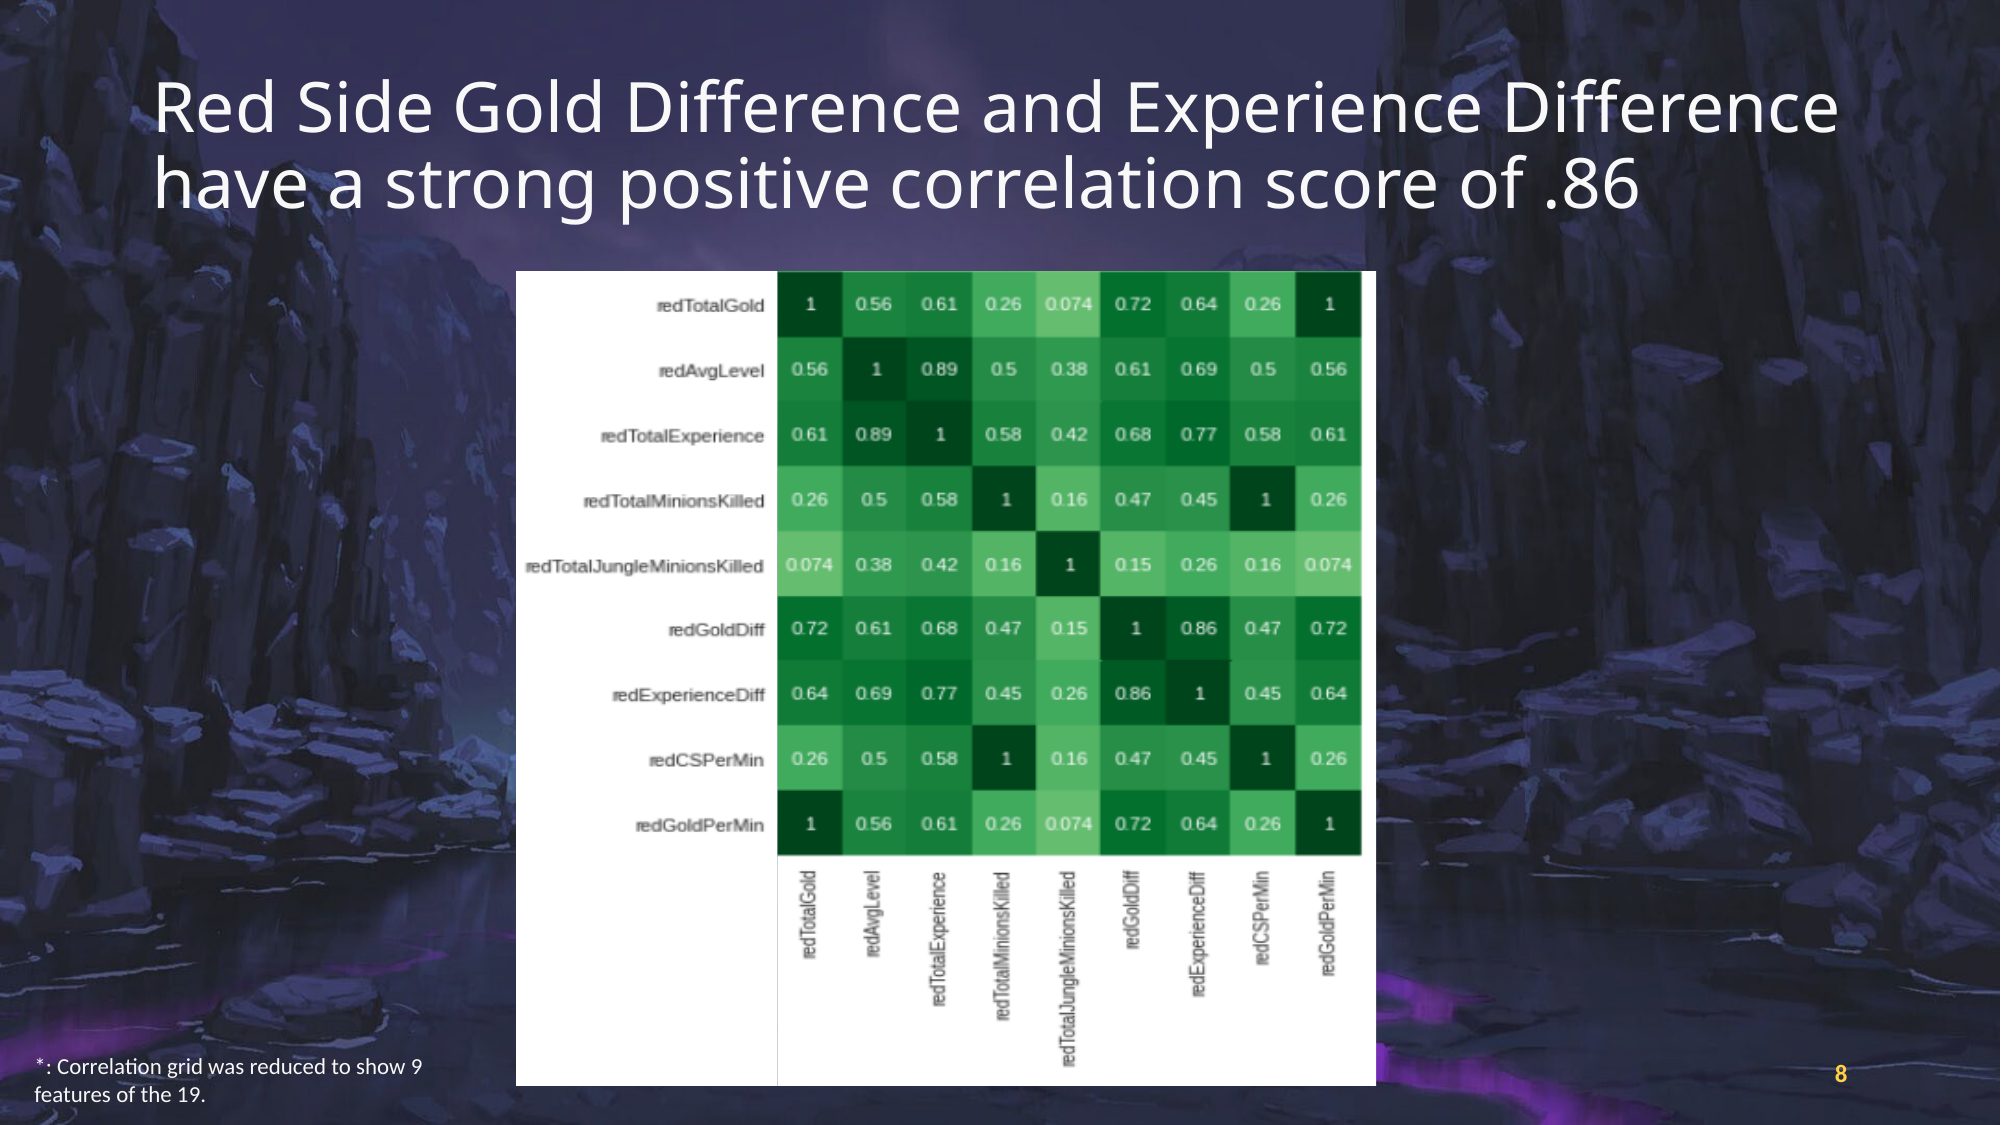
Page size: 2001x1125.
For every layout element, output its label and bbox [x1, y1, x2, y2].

picture [0, 0, 2000, 1125]
text_box [516, 271, 1377, 1086]
